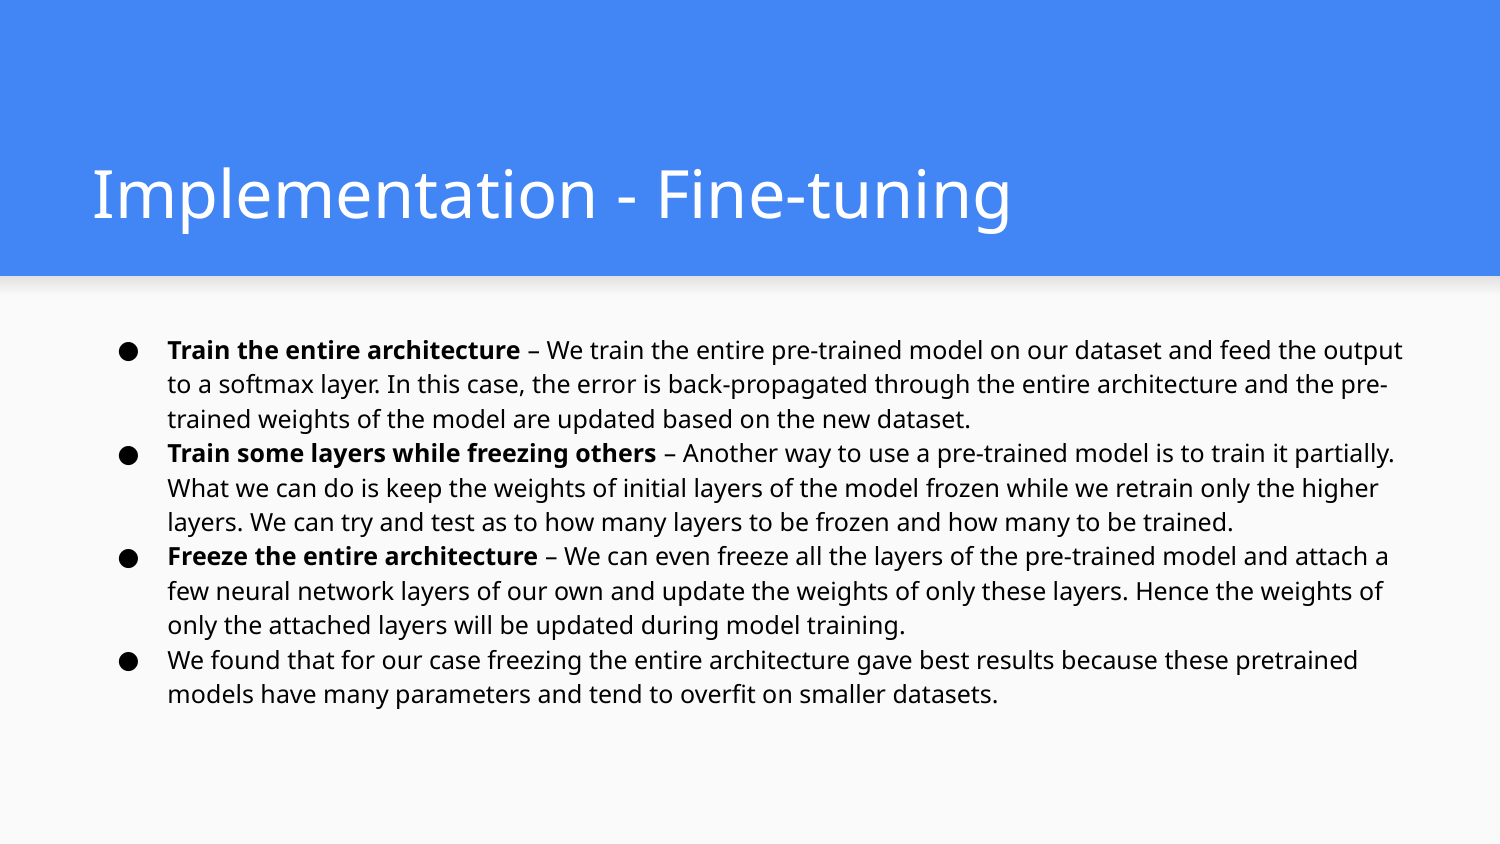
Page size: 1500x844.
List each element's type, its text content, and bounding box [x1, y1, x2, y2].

list Train the entire architecture – We train the entire pre-trained model on our dataset and feed the output to a softmax layer. In this case, the error is back-propagated through the entire architecture and the pre-trained weights of the model are updated based on the new dataset. Train some layers while freezing others – Another way to use a pre-trained model is to train it partially. What we can do is keep the weights of initial layers of the model frozen while we retrain only the higher layers. We can try and test as to how many layers to be frozen and how many to be trained. Freeze the entire architecture – We can even freeze all the layers of the pre-trained model and attach a few neural network layers of our own and update the weights of only these layers. Hence the weights of only the attached layers will be updated during model training. We found that for our case freezing the entire architecture gave best results because these pretrained models have many parameters and tend to overfit on smaller datasets. [77, 314, 1427, 760]
title Implementation - Fine-tuning [77, 121, 1427, 248]
